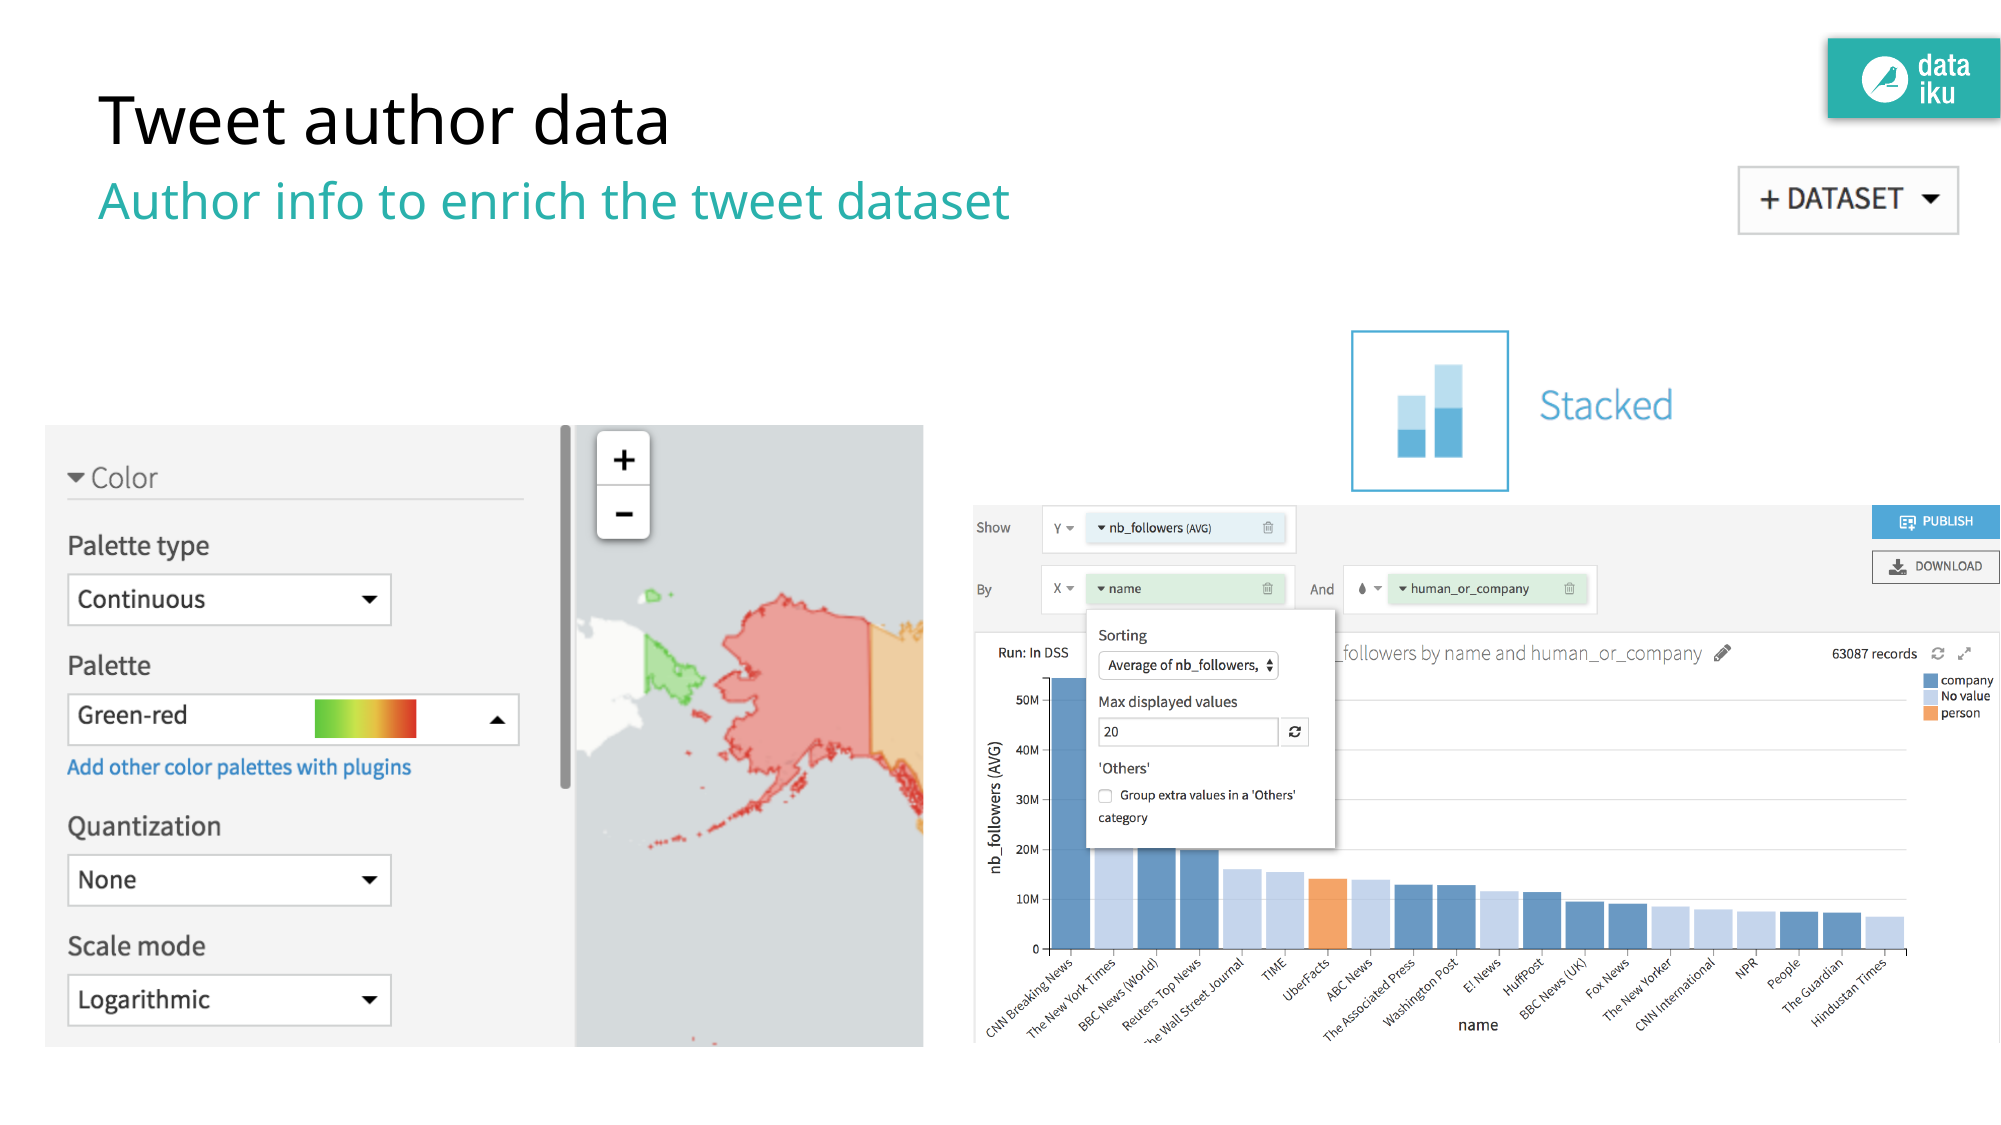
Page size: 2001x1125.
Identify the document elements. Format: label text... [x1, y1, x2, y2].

picture [44, 425, 924, 1047]
picture [1733, 154, 1969, 248]
title Tweet author data [78, 78, 1922, 149]
picture [973, 314, 2000, 1044]
title Author info to enrich the tweet dataset [78, 149, 1922, 252]
